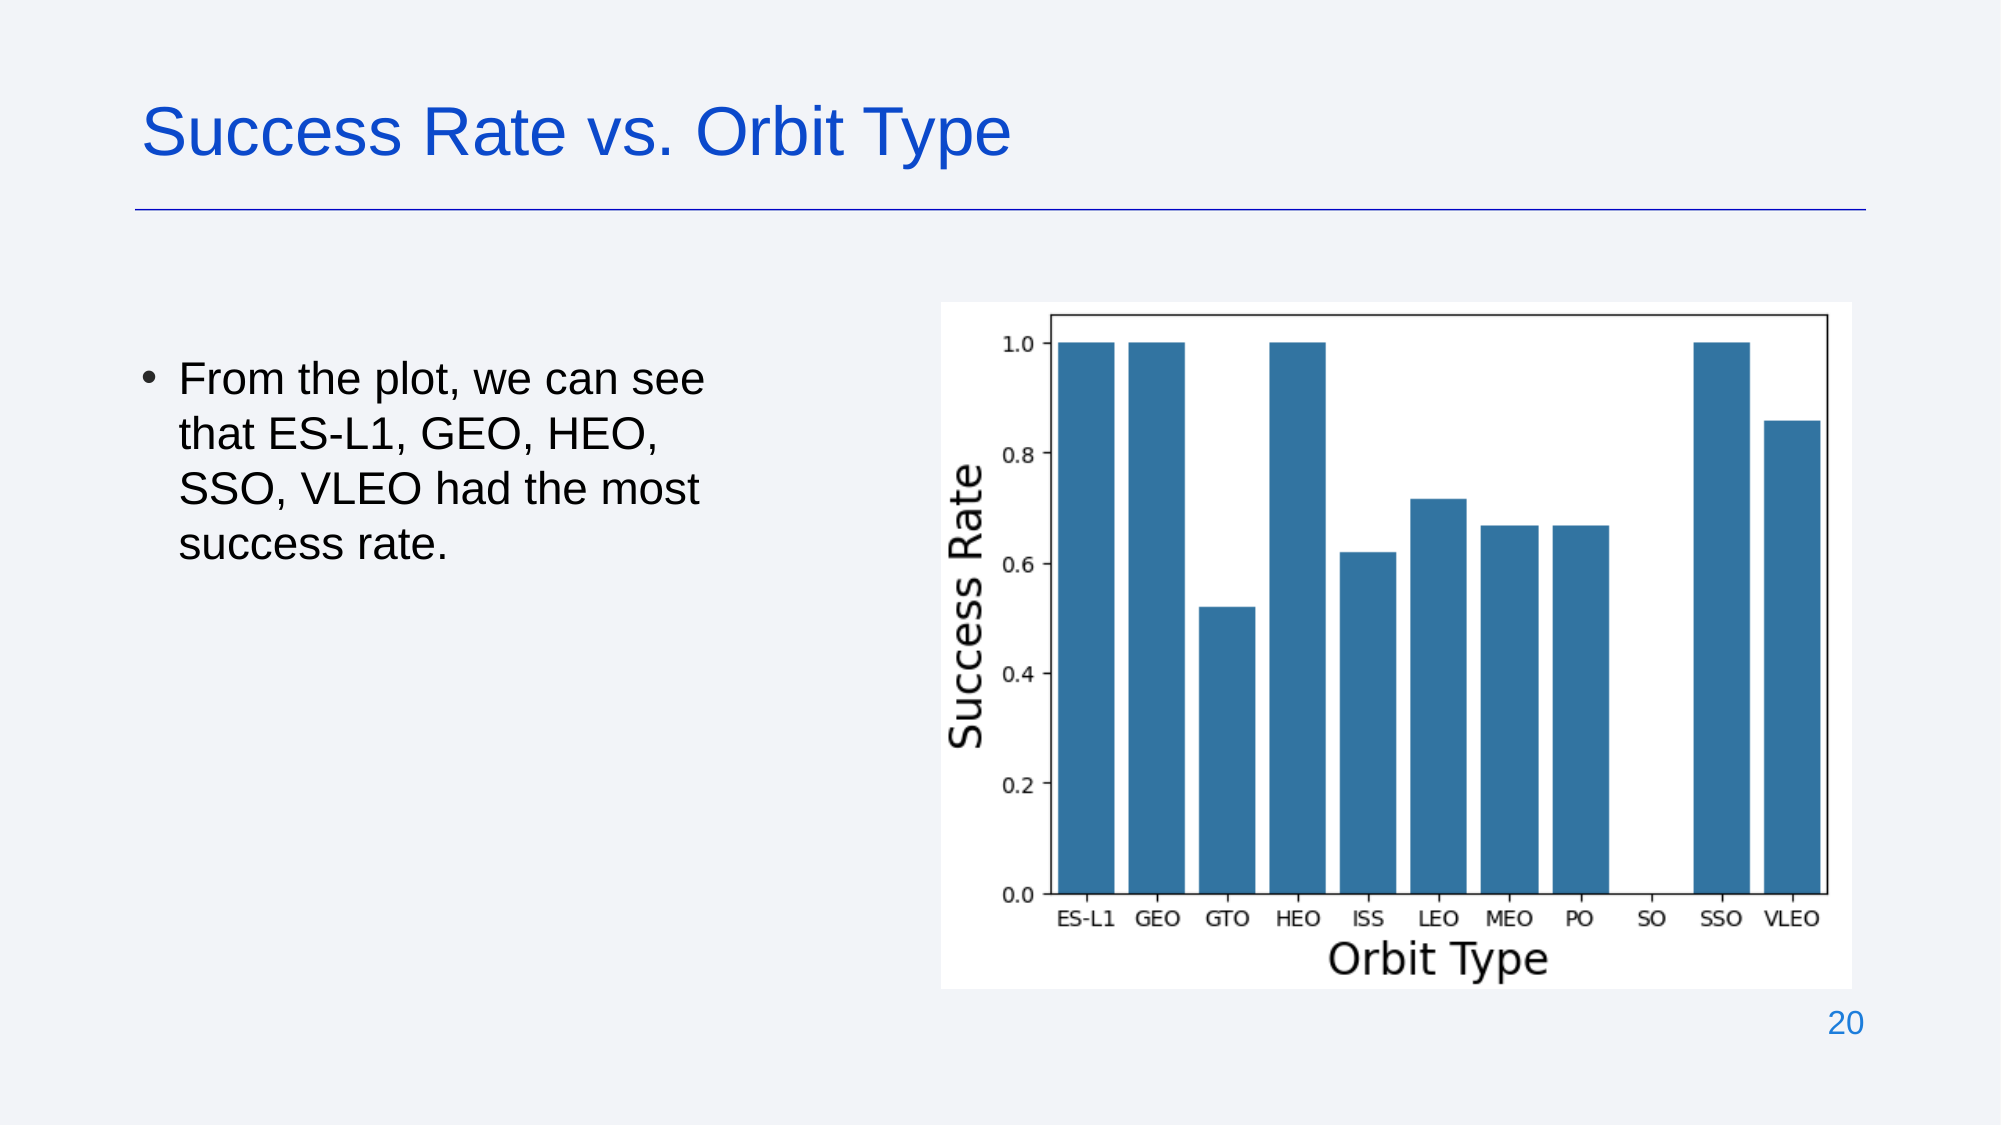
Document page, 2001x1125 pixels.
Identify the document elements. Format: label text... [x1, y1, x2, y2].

slide_number ‹#› [1429, 988, 1880, 1055]
list From the plot, we can see that ES-L1, GEO, HEO, SSO, VLEO had the most success rate. [126, 341, 772, 967]
text_box Success Rate vs. Orbit Type [126, 88, 1852, 179]
picture [0, 0, 2001, 1125]
